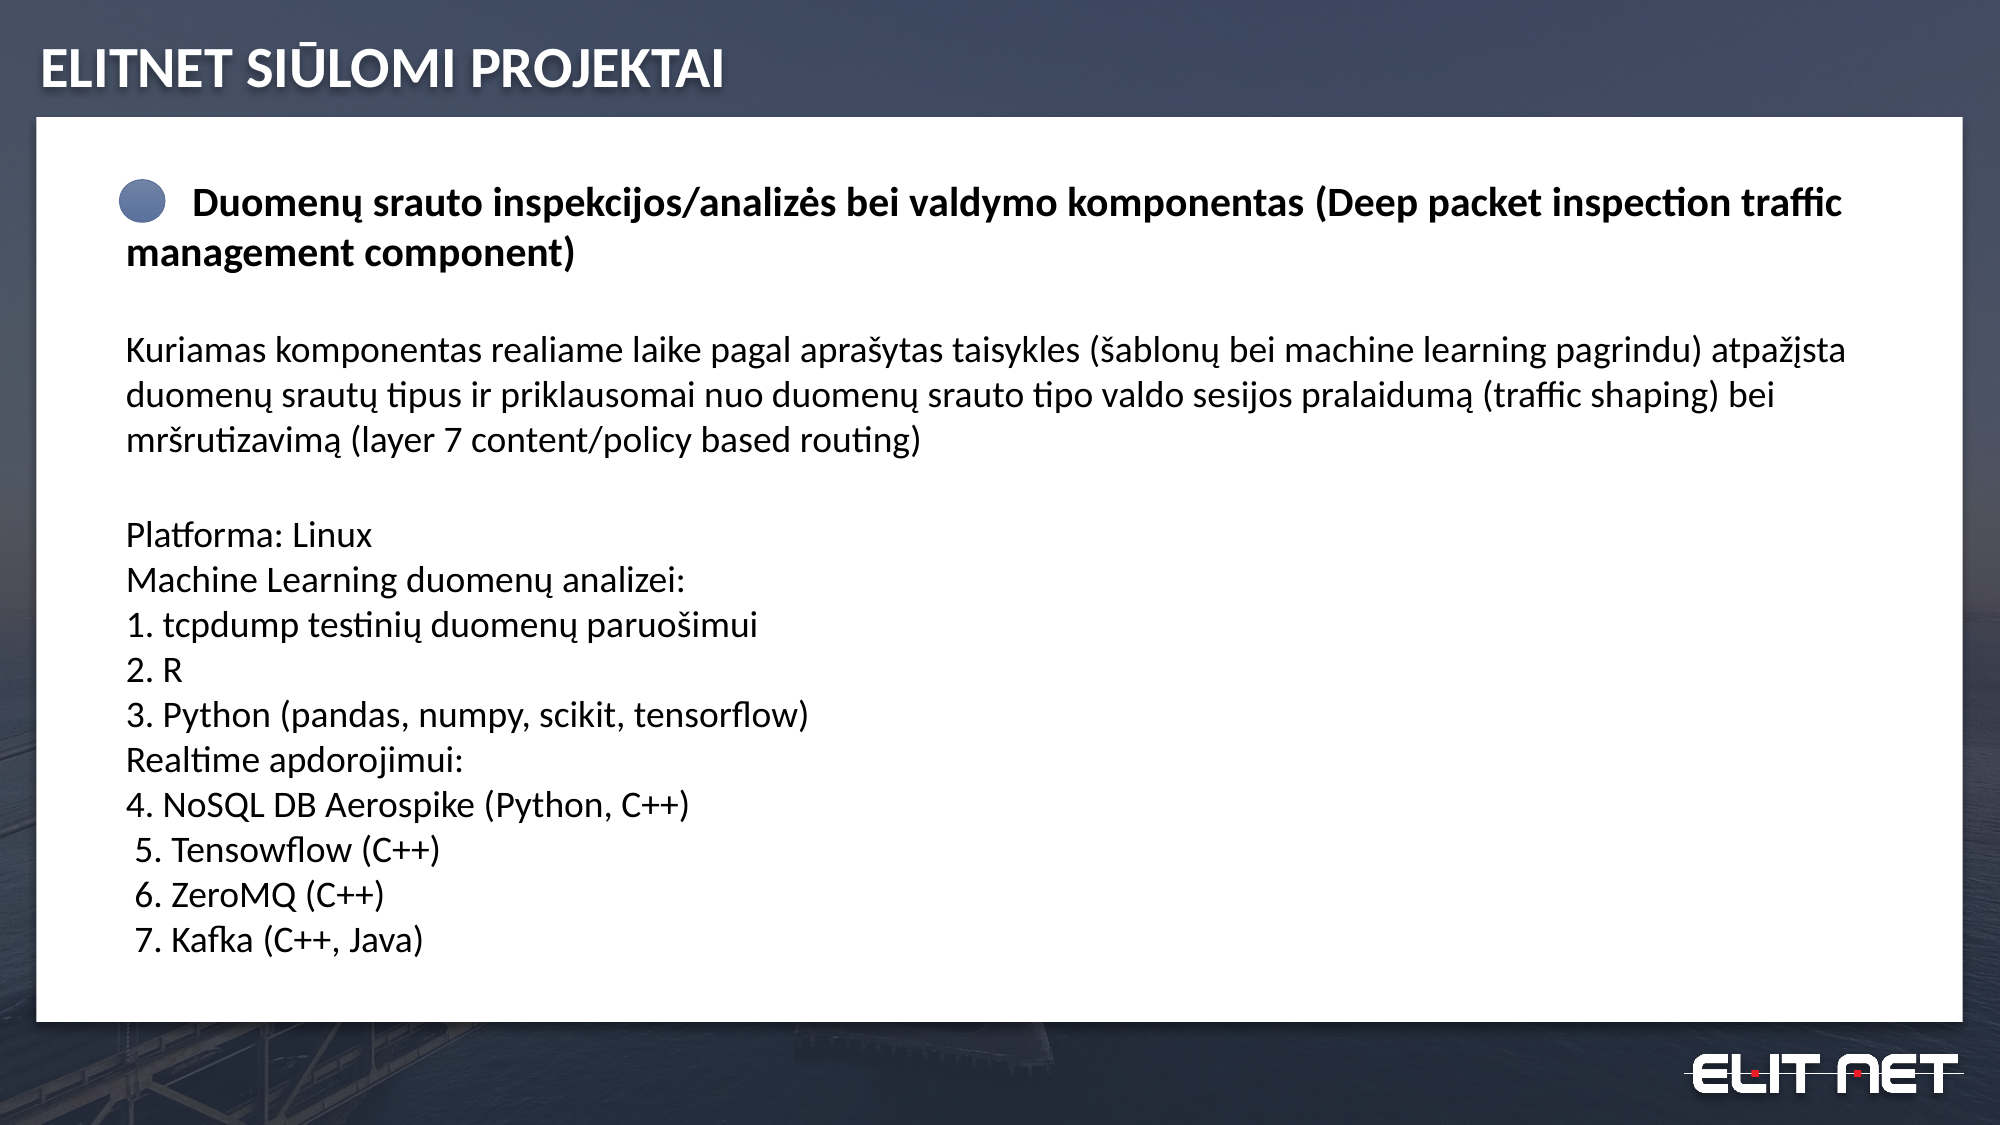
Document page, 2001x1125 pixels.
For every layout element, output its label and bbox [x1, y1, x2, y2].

picture [0, 0, 2000, 1125]
text_box [72, 144, 1922, 998]
